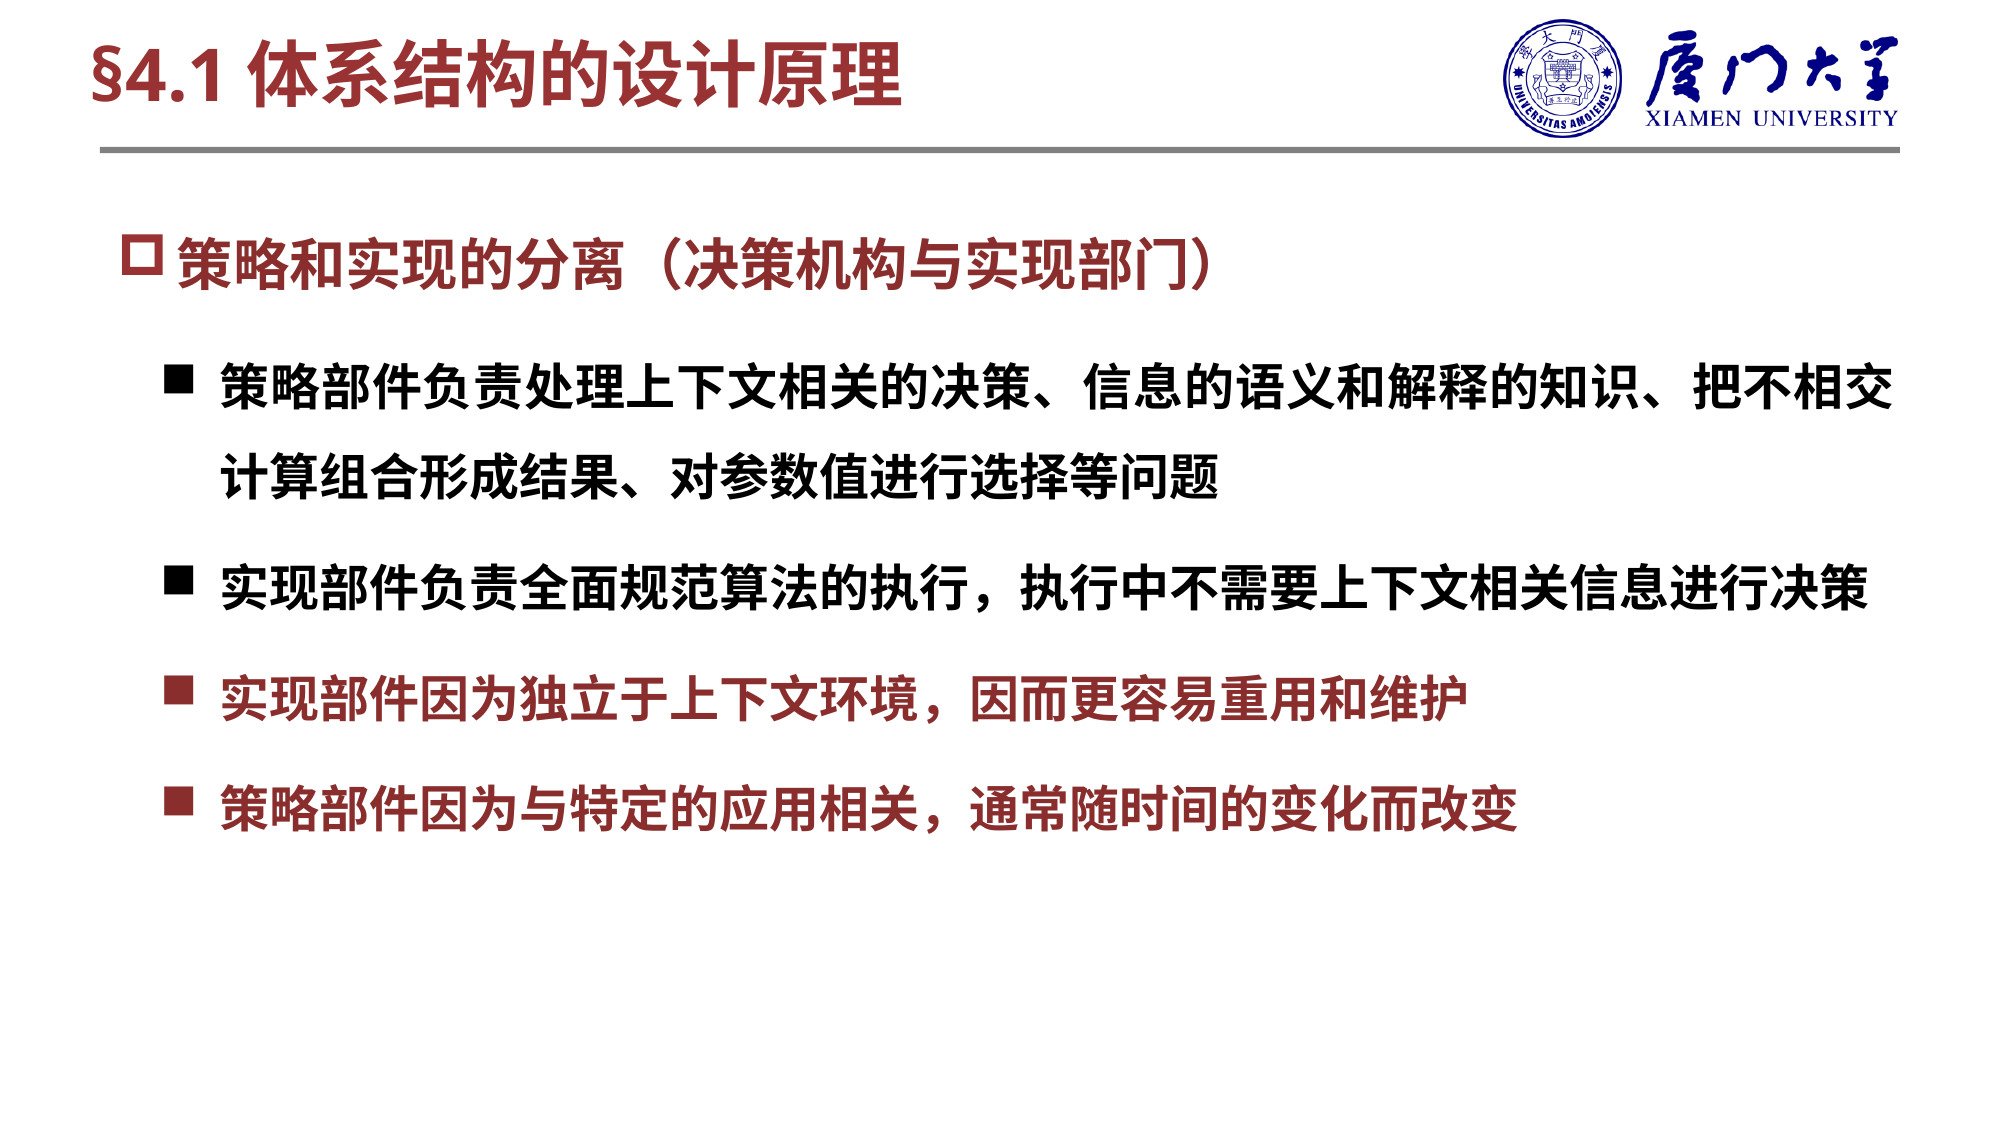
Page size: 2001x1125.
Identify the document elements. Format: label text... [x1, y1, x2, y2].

list 策略和实现的分离（决策机构与实现部门） 策略部件负责处理上下文相关的决策、信息的语义和解释的知识、把不相交计算组合形成结果、对参数值进行选择等问题 实现部件负责全面规范算法的执行，执行中不需要上下文相关信息进行决策 实现部件因为独立于上下文环境，因而更容易重用和维护 策略部件因为与特定的应用相关，通常随时间的变化而改变 [102, 187, 1910, 1035]
picture [1645, 30, 1898, 126]
picture [1503, 19, 1622, 138]
text_box §4.1体系结构的设计原理 [74, 24, 1425, 188]
